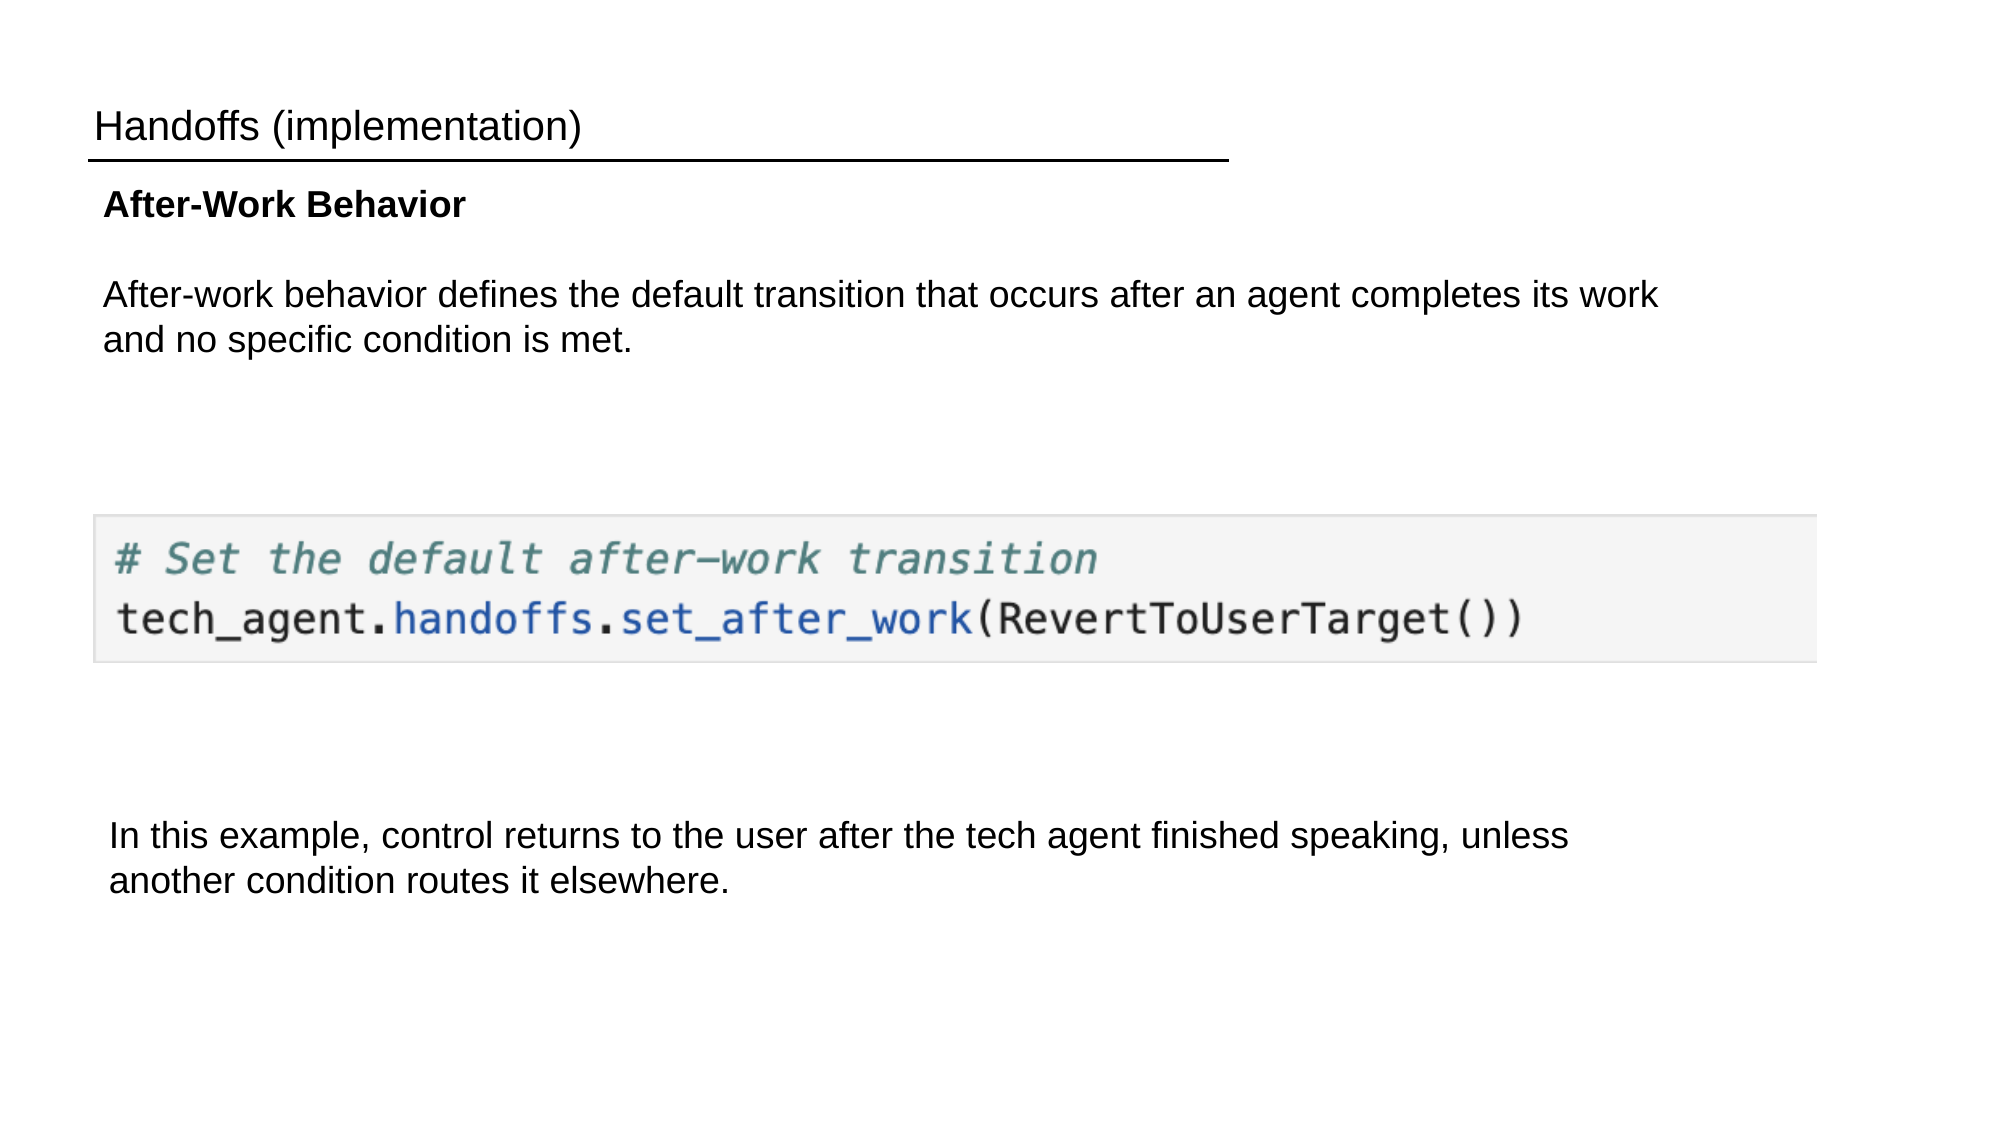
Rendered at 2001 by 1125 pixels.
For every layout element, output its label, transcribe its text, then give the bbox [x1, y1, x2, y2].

text_box After-Work Behavior After-work behavior defines the default transition that occurs after an agent completes its work and no specific condition is met. [88, 172, 1712, 368]
picture [93, 514, 1818, 664]
text_box In this example, control returns to the user after the tech agent finished speaking, unless another condition routes it elsewhere. [93, 803, 1717, 909]
text_box Handoffs (implementation) [78, 90, 598, 156]
